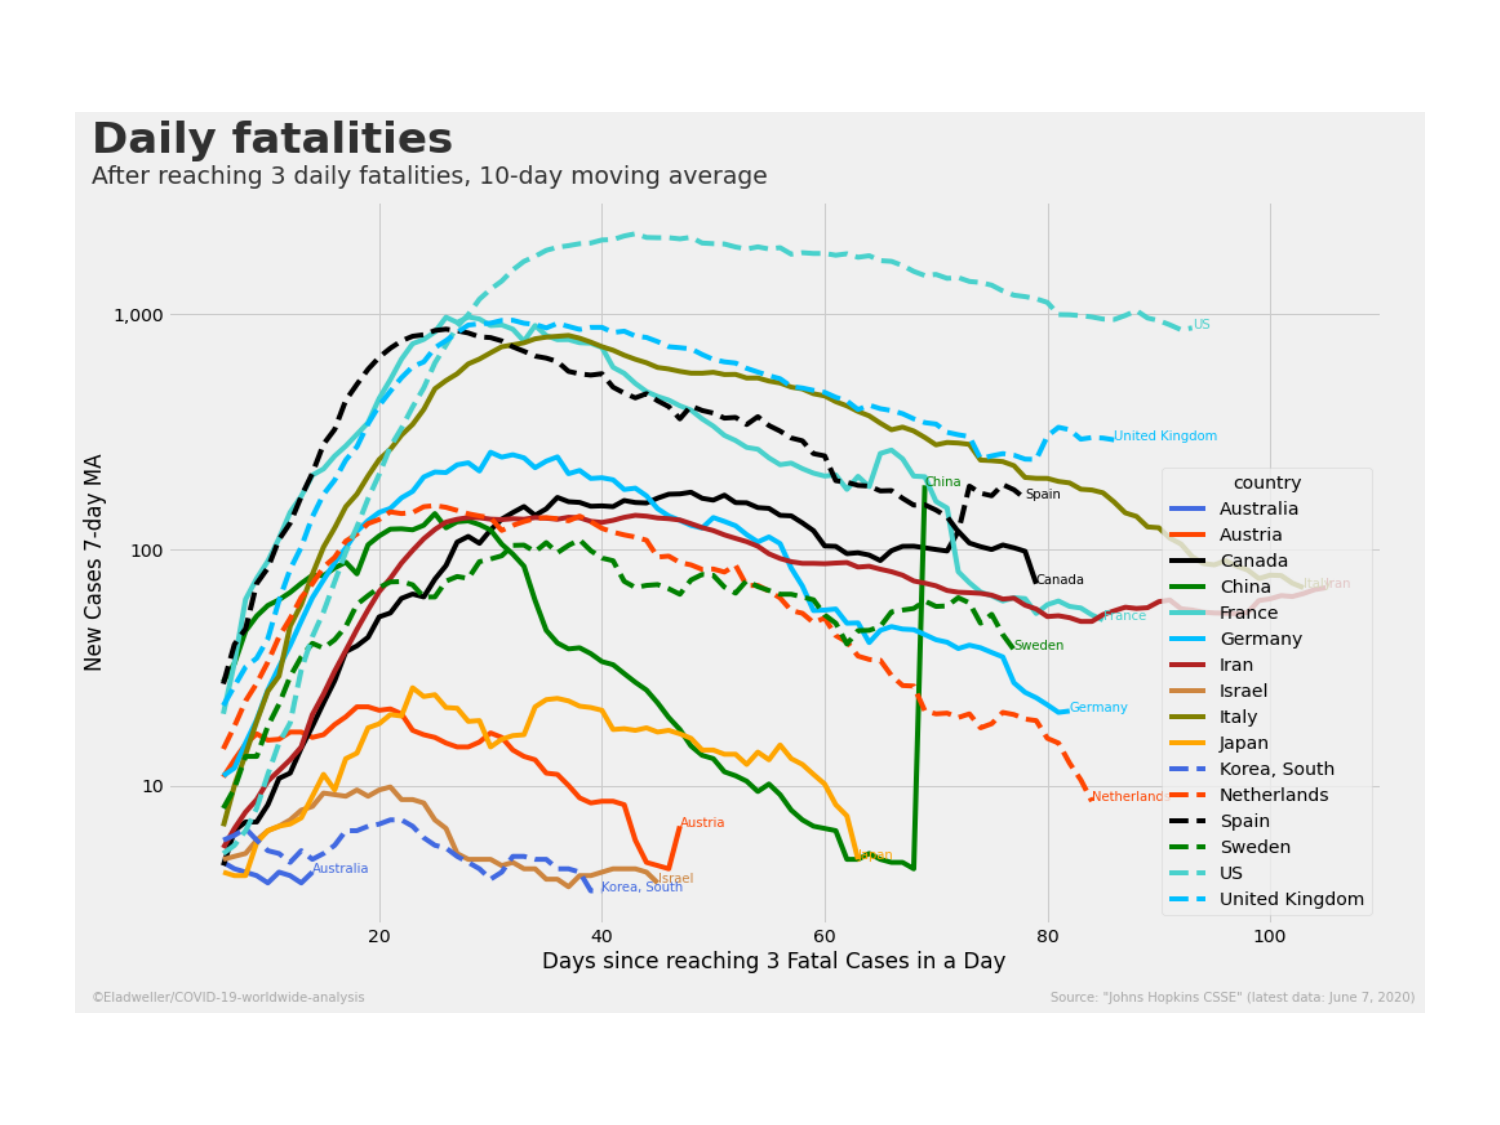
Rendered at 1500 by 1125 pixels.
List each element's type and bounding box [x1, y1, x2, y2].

picture [74, 112, 1426, 1013]
